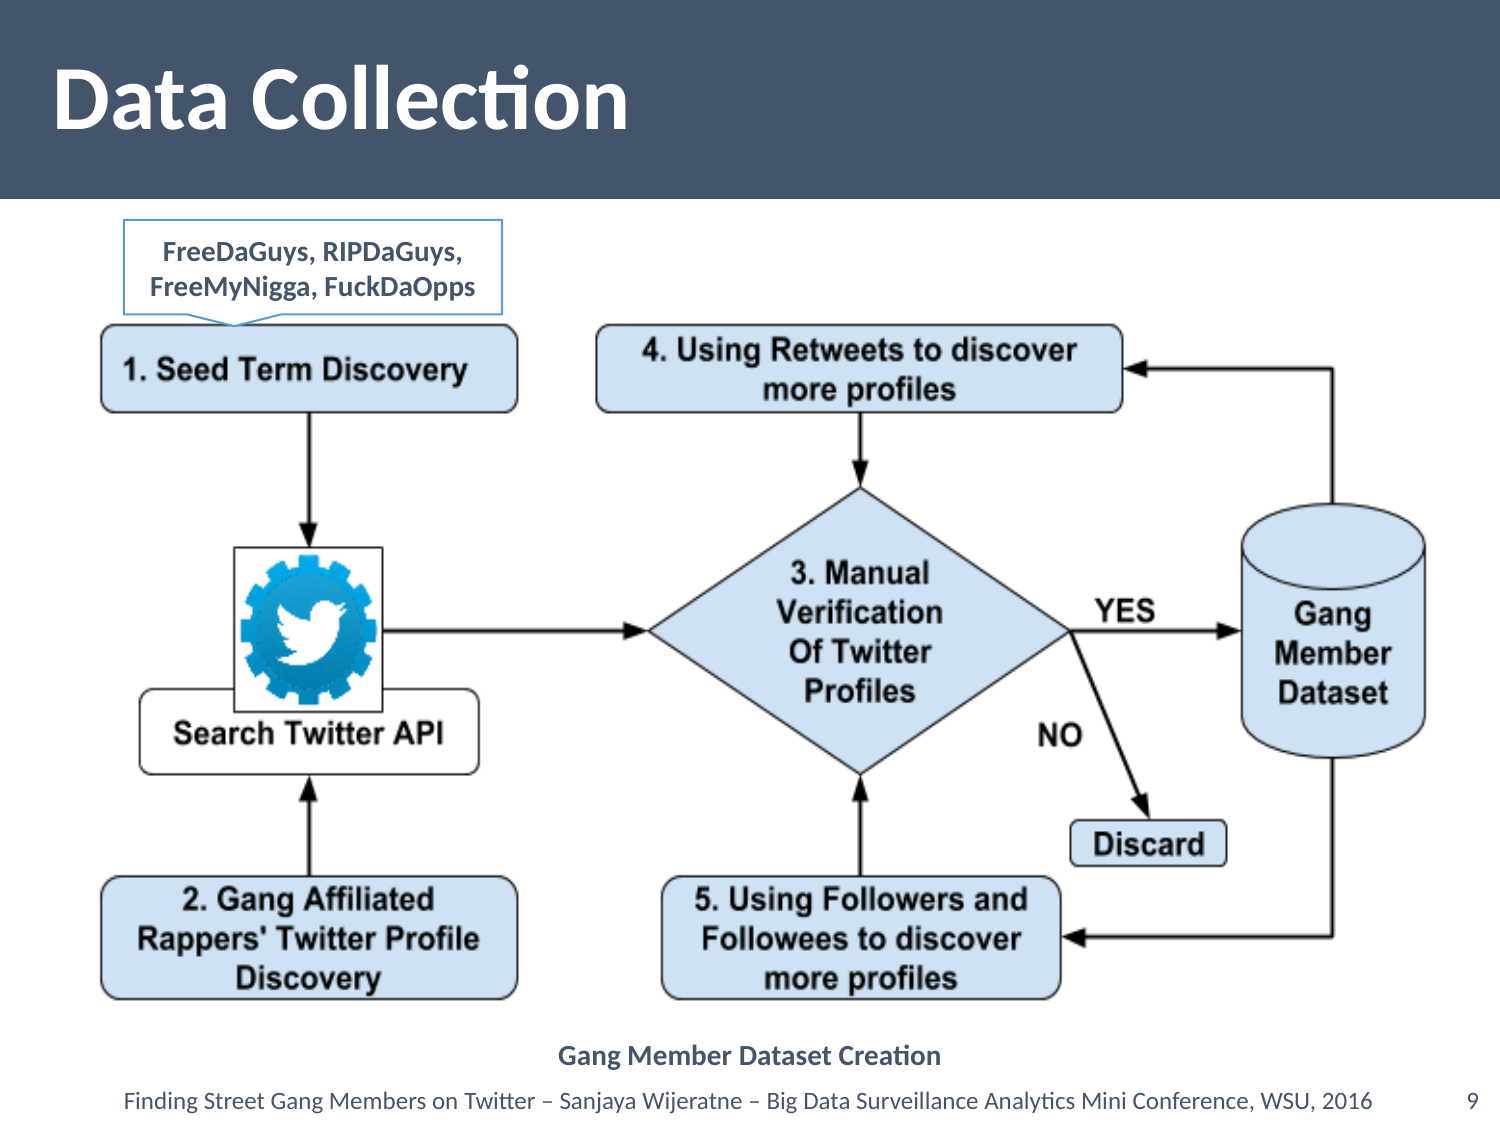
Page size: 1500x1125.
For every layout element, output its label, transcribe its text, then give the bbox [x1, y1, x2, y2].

footer Finding Street Gang Members on Twitter – Sanjaya Wijeratne – Big Data Surveillance Analytics Mini Conference, WSU, 2016 [0, 1084, 1500, 1125]
title Data Collection [0, 0, 1500, 199]
text_box Gang Member Dataset Creation [0, 1023, 1500, 1084]
text_box FreeDaGuys, RIPDaGuys, FreeMyNigga, FuckDaOpps [122, 218, 504, 314]
picture [93, 314, 1436, 1009]
